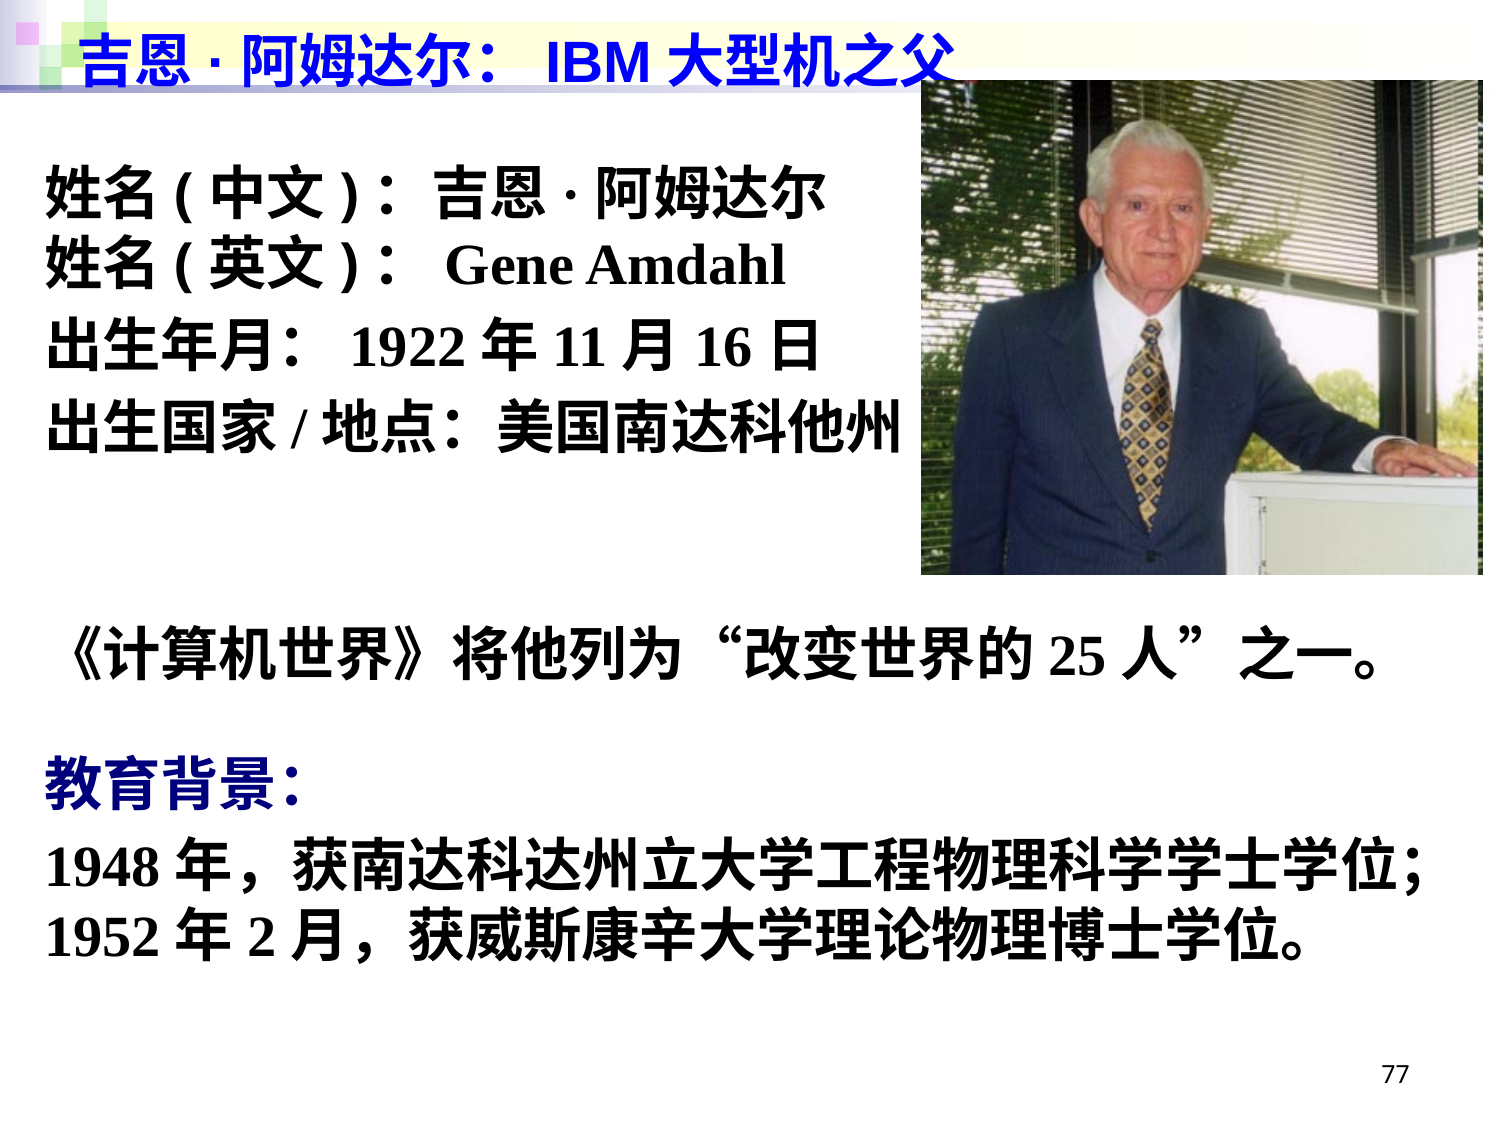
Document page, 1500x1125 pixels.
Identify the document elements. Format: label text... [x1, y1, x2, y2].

picture [921, 80, 1483, 575]
text_box 教育背景： 1948年，获南达科达州立大学工程物理科学学士学位；1952年2月，获威斯康辛大学理论物理博士学位。 [29, 739, 1483, 1024]
list 姓名(中文)：吉恩·阿姆达尔 姓名(英文)：Gene Amdahl 出生年月：1922年11月16日 出生国家/地点：美国南达科他州 [29, 148, 916, 480]
text_box 《计算机世界》将他列为“改变世界的25人”之一。 [29, 609, 1483, 717]
title 吉恩·阿姆达尔：IBM大型机之父 [61, 15, 1471, 103]
slide_number 77 [1074, 1024, 1426, 1101]
